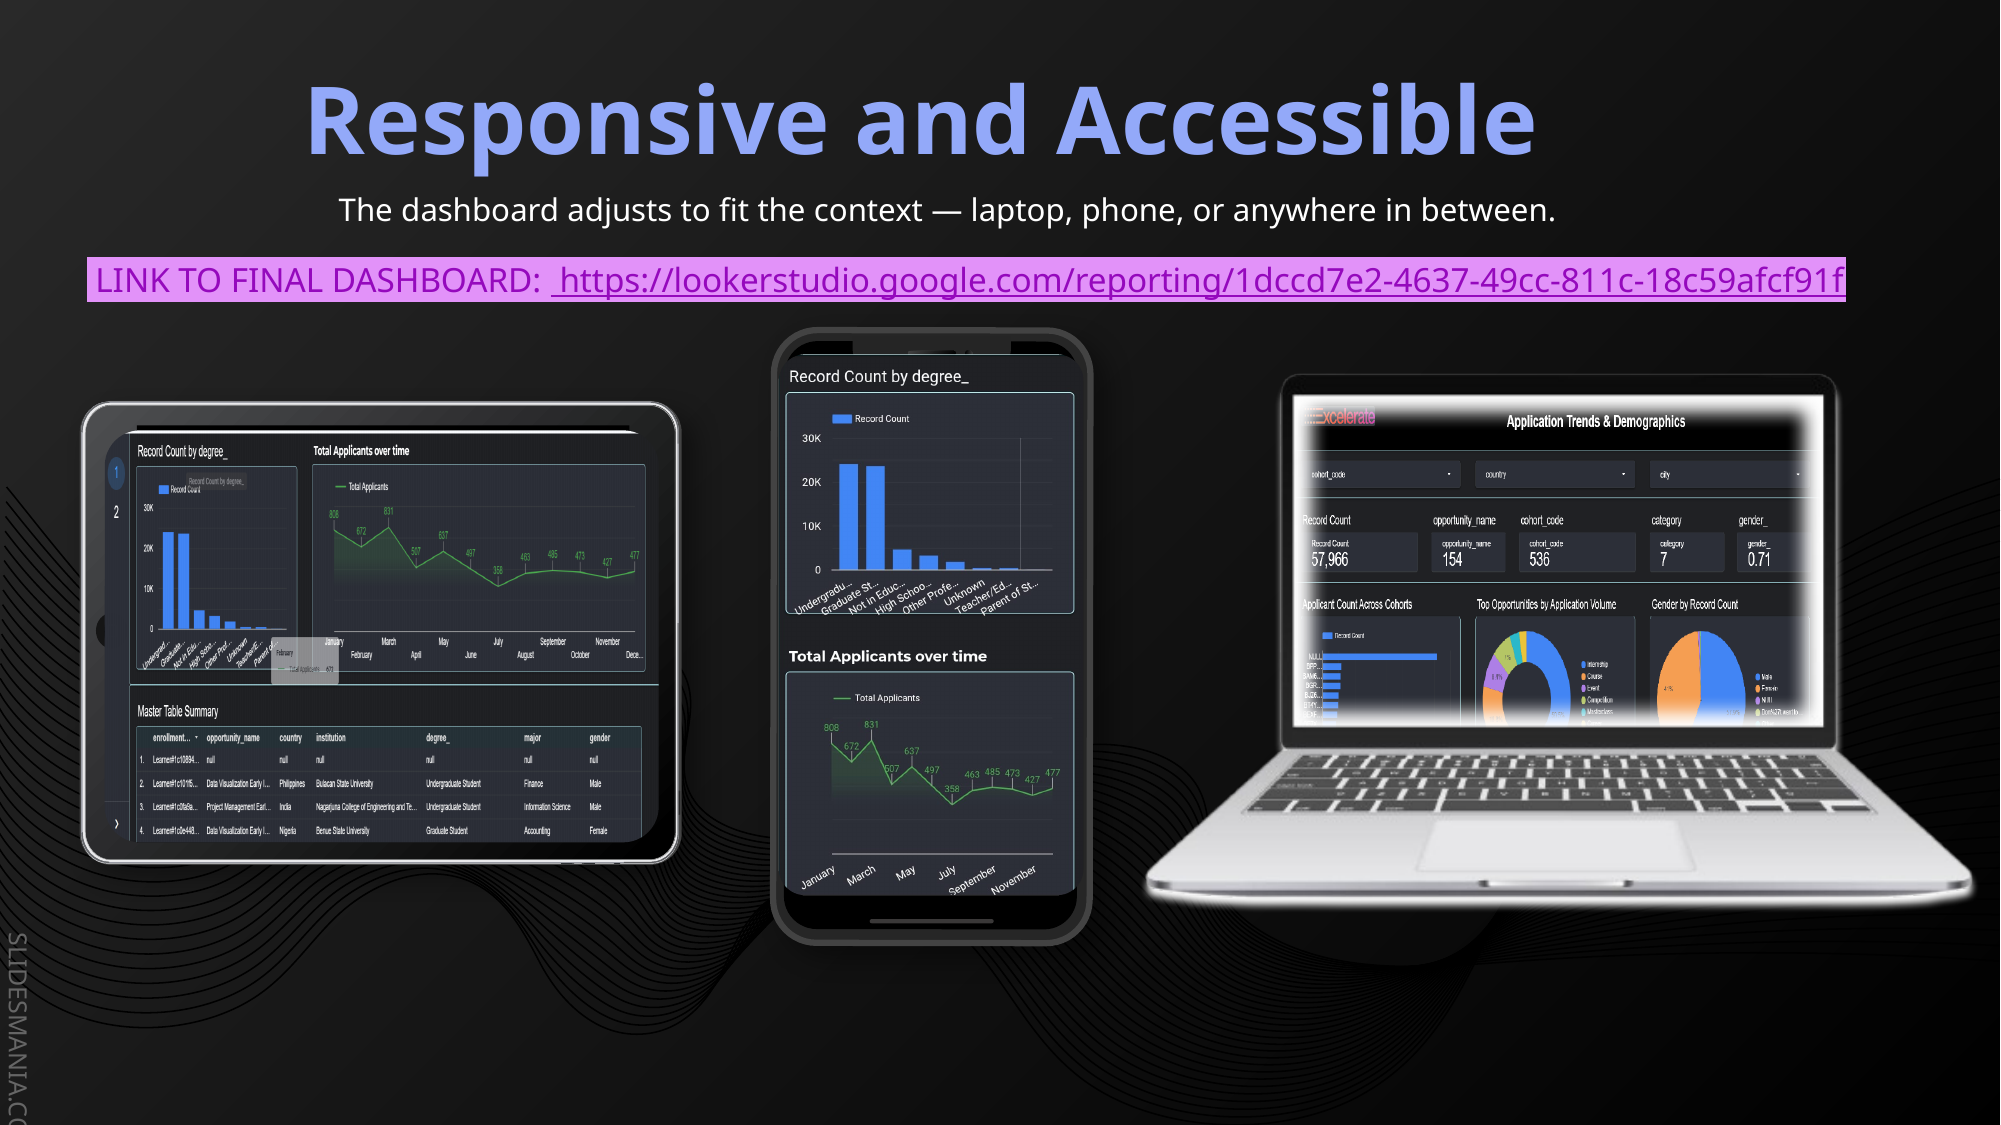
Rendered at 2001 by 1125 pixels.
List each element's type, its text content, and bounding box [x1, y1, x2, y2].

picture [778, 289, 2000, 984]
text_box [80, 401, 681, 865]
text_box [772, 329, 1048, 944]
list The dashboard adjusts to fit the context — laptop, phone, or anywhere in between. [318, 165, 2000, 261]
picture [104, 430, 659, 843]
text_box LINK TO FINAL DASHBOARD: https://lookerstudio.google.com/reporting/1dccd7e2-4637-49cc-811c-18c59afcf91f [66, 232, 1998, 352]
title Responsive and Accessible [283, 40, 1647, 167]
